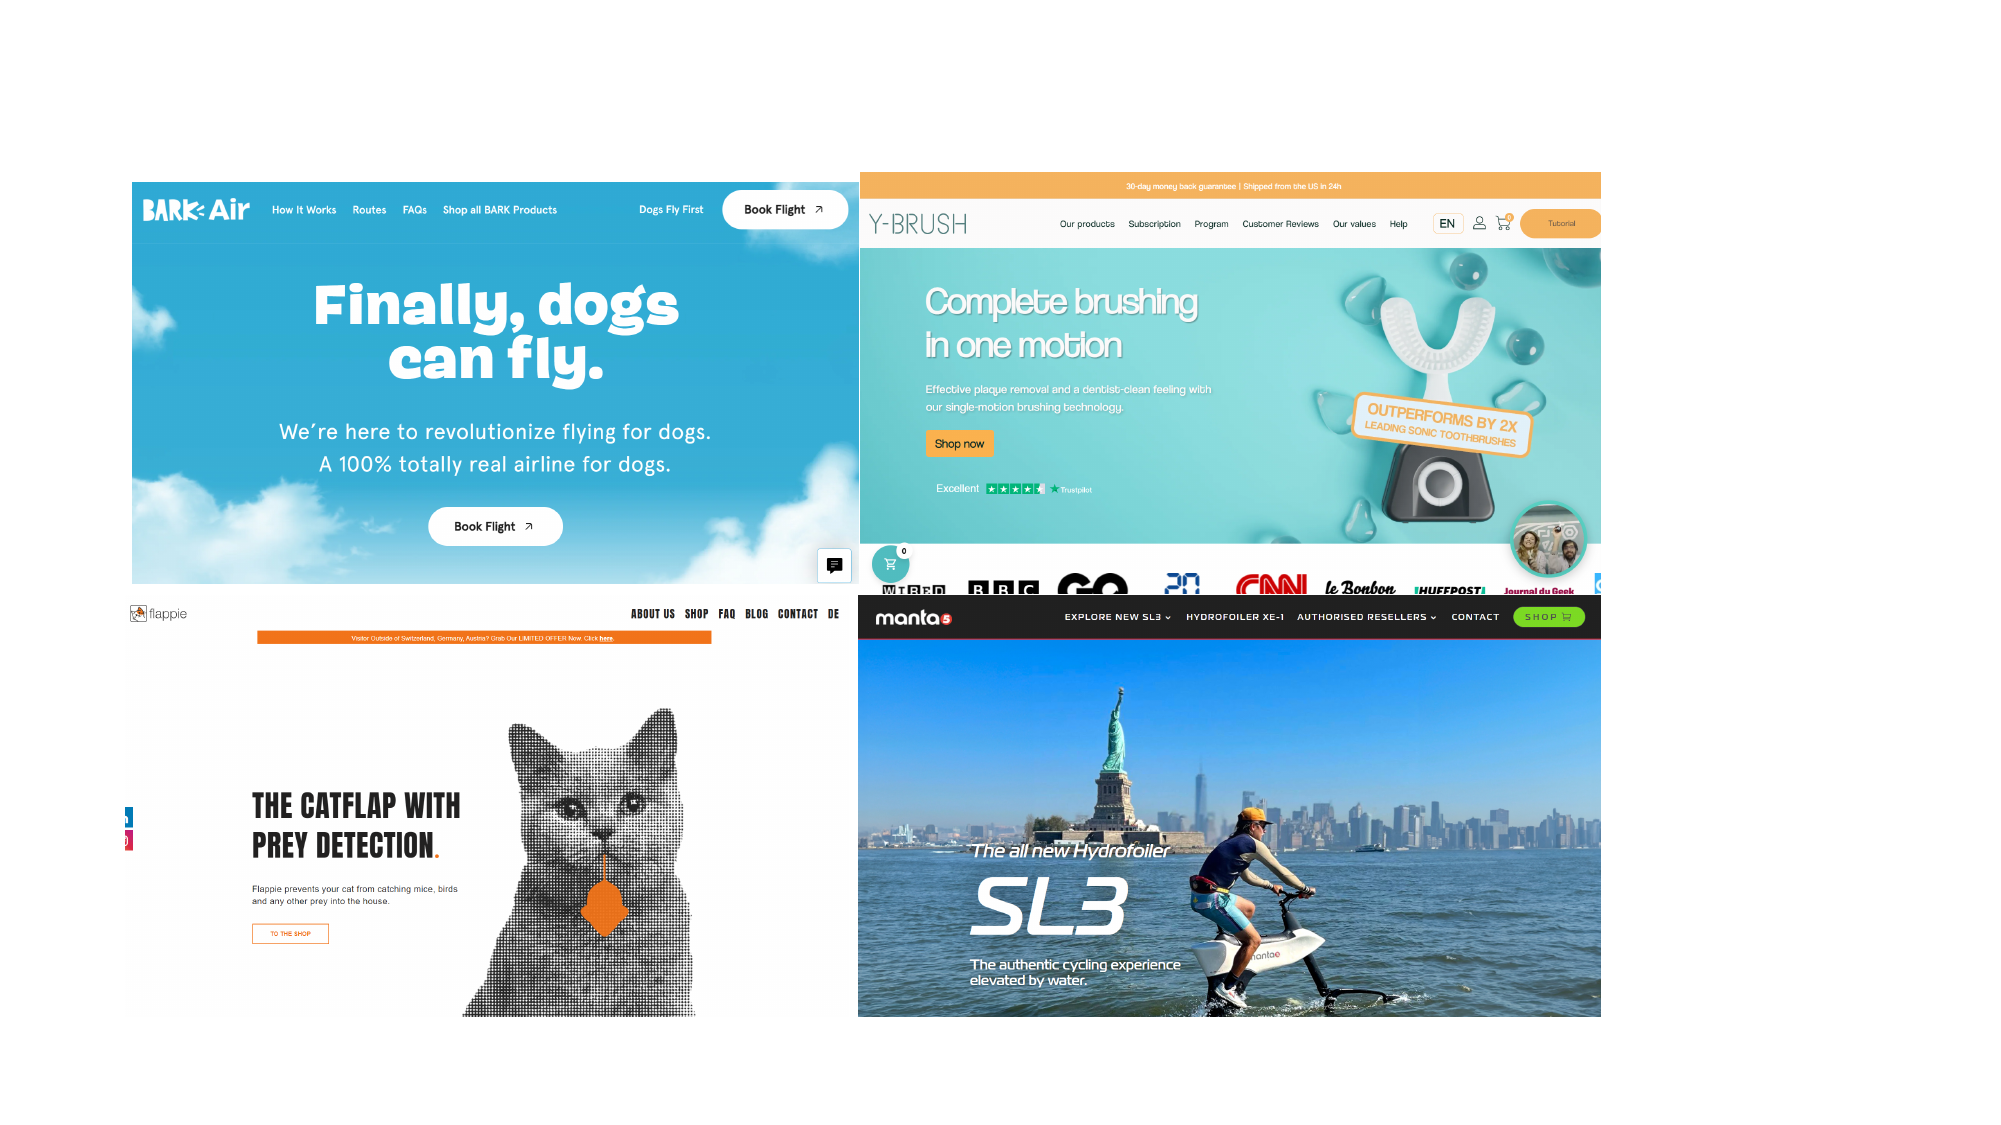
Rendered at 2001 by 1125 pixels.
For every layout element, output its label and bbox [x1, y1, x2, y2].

picture [124, 594, 849, 1018]
picture [132, 171, 1601, 1018]
